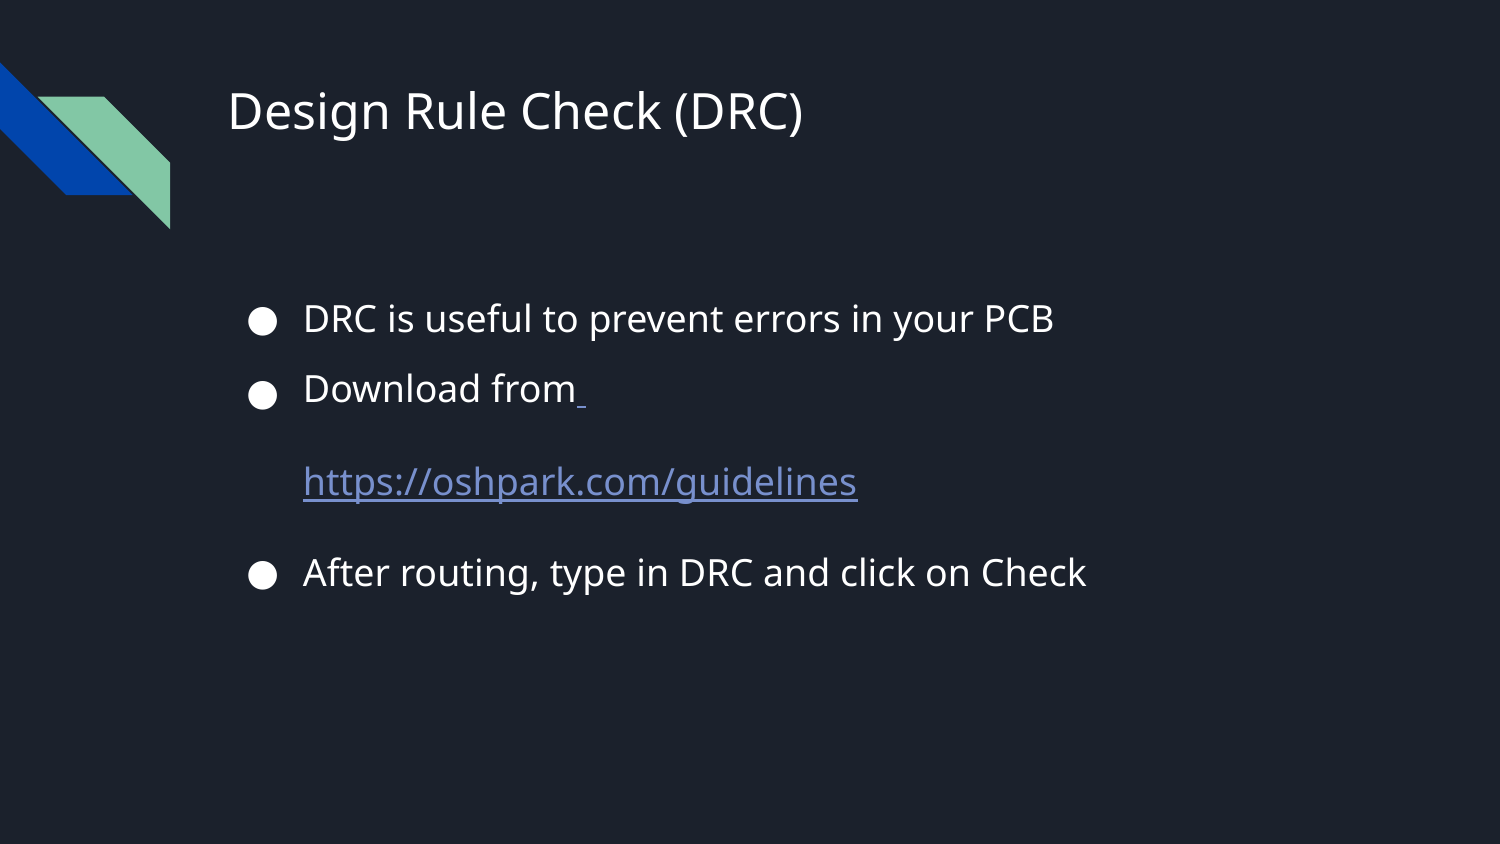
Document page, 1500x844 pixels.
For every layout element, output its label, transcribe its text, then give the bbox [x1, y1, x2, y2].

list DRC is useful to prevent errors in your PCB Download from https://oshpark.com/guidelines After routing, type in DRC and click on Check [212, 257, 1368, 735]
title Design Rule Check (DRC) [212, 64, 1368, 215]
